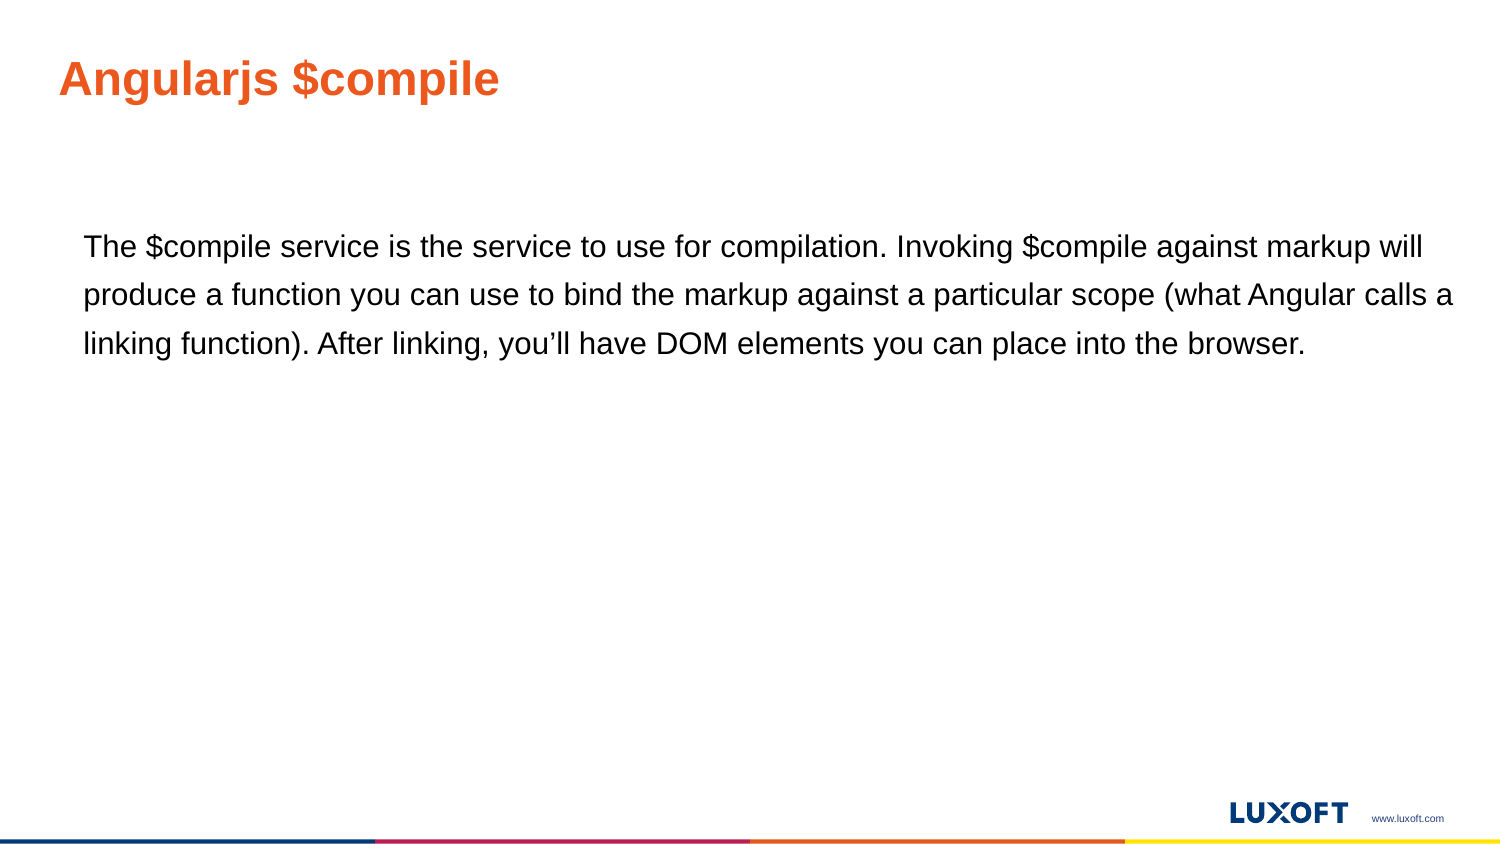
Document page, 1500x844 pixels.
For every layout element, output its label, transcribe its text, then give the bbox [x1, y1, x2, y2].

title Angularjs $compile [47, 44, 1457, 107]
text_box The $compile service is the service to use for compilation. Invoking $compile against markup will produce a function you can use to bind the markup against a particular scope (what Angular calls a linking function). After linking, you’ll have DOM elements you can place into the browser. [71, 209, 1482, 618]
text_box [47, 184, 1457, 593]
